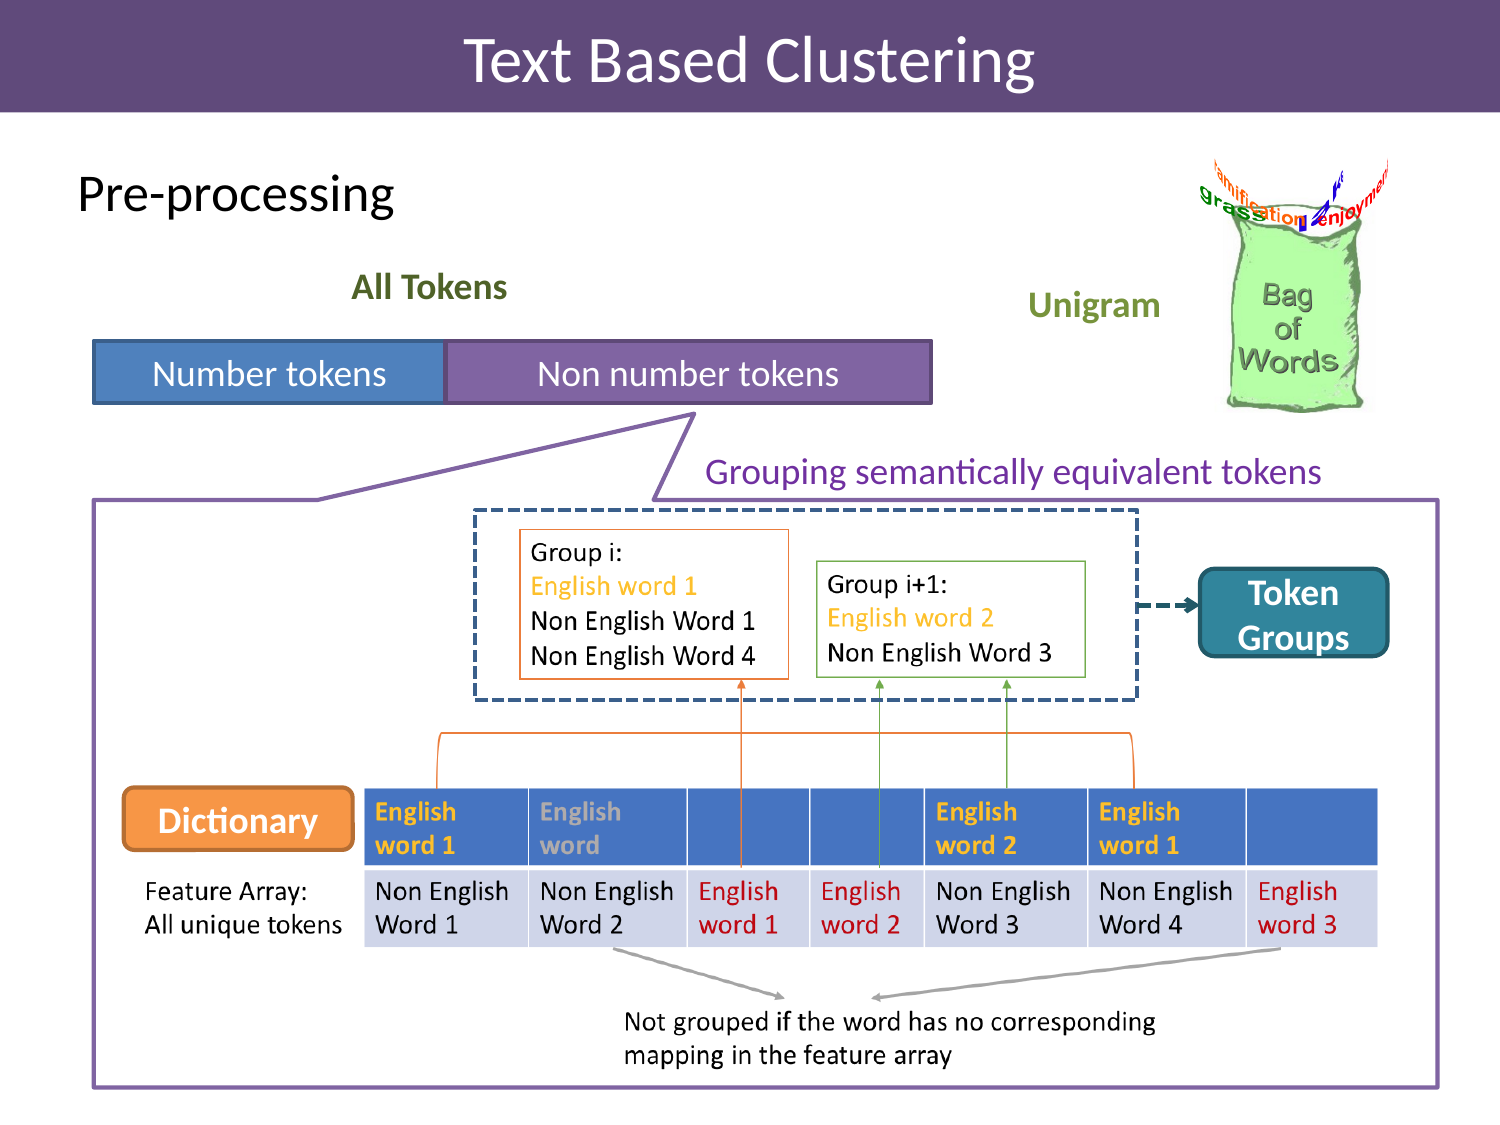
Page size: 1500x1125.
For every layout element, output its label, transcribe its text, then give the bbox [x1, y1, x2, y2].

title Pre-processing [62, 149, 613, 230]
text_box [474, 510, 1388, 701]
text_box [93, 439, 1438, 1088]
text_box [93, 254, 932, 404]
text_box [1013, 157, 1388, 413]
text_box Text Based Clustering [0, 0, 1500, 115]
